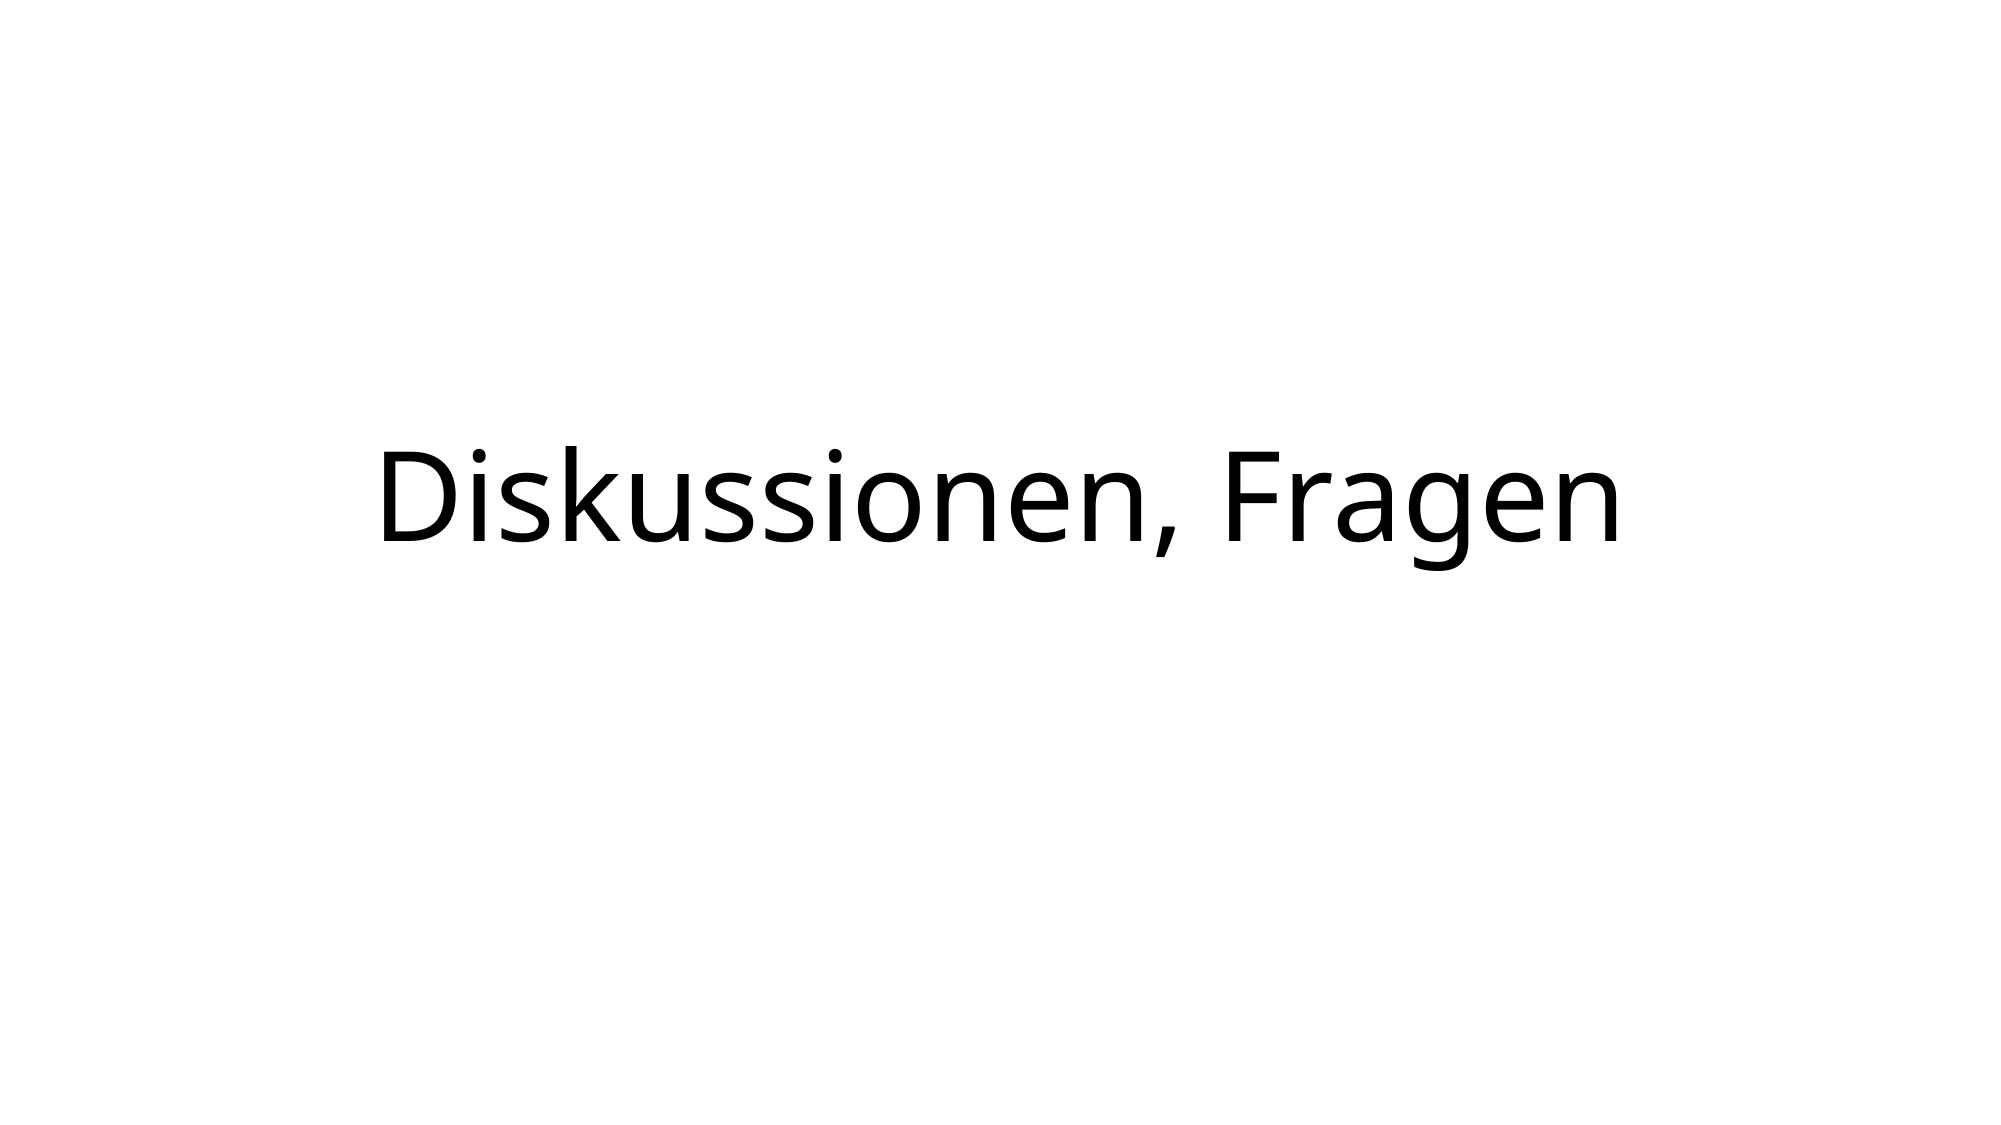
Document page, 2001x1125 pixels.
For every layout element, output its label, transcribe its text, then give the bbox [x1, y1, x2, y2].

title Diskussionen, Fragen [249, 184, 1750, 576]
